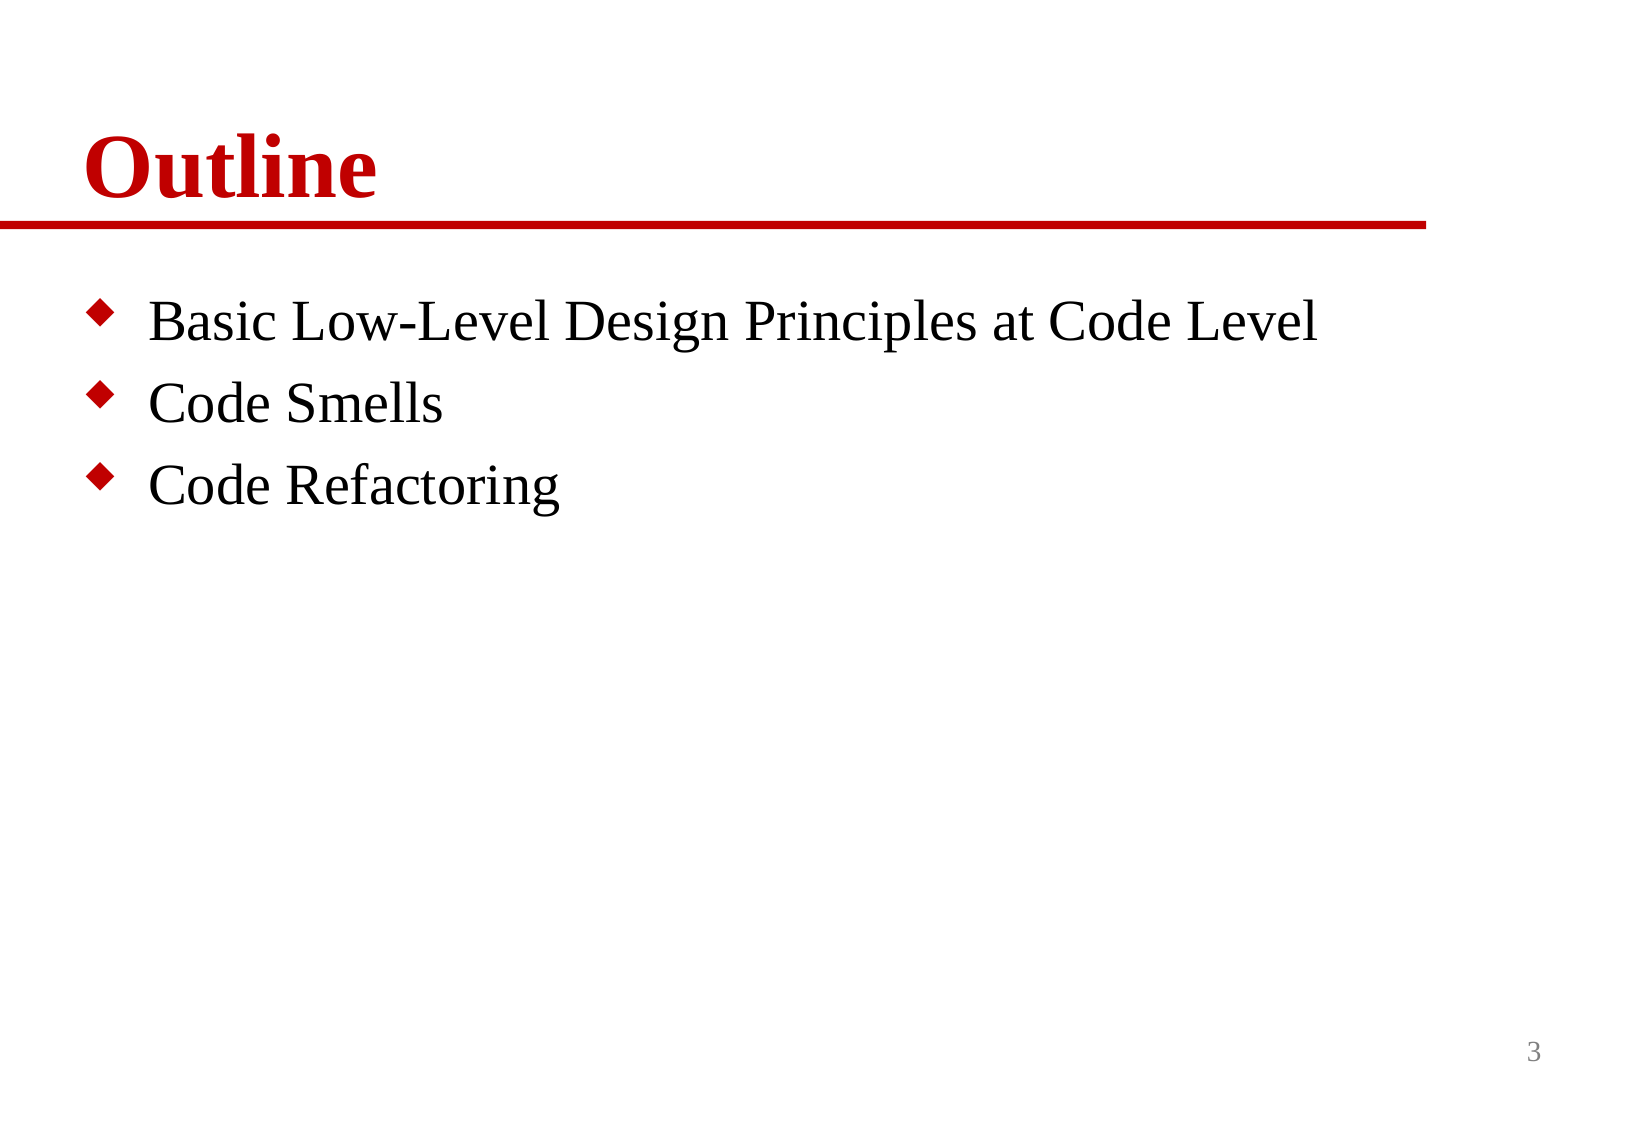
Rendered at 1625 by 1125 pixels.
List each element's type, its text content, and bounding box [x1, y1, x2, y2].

slide_number 3 [1218, 1012, 1557, 1088]
list Basic Low-Level Design Principles at Code Level Code Smells Code Refactoring [67, 275, 1625, 1088]
title Outline [67, 43, 1550, 225]
